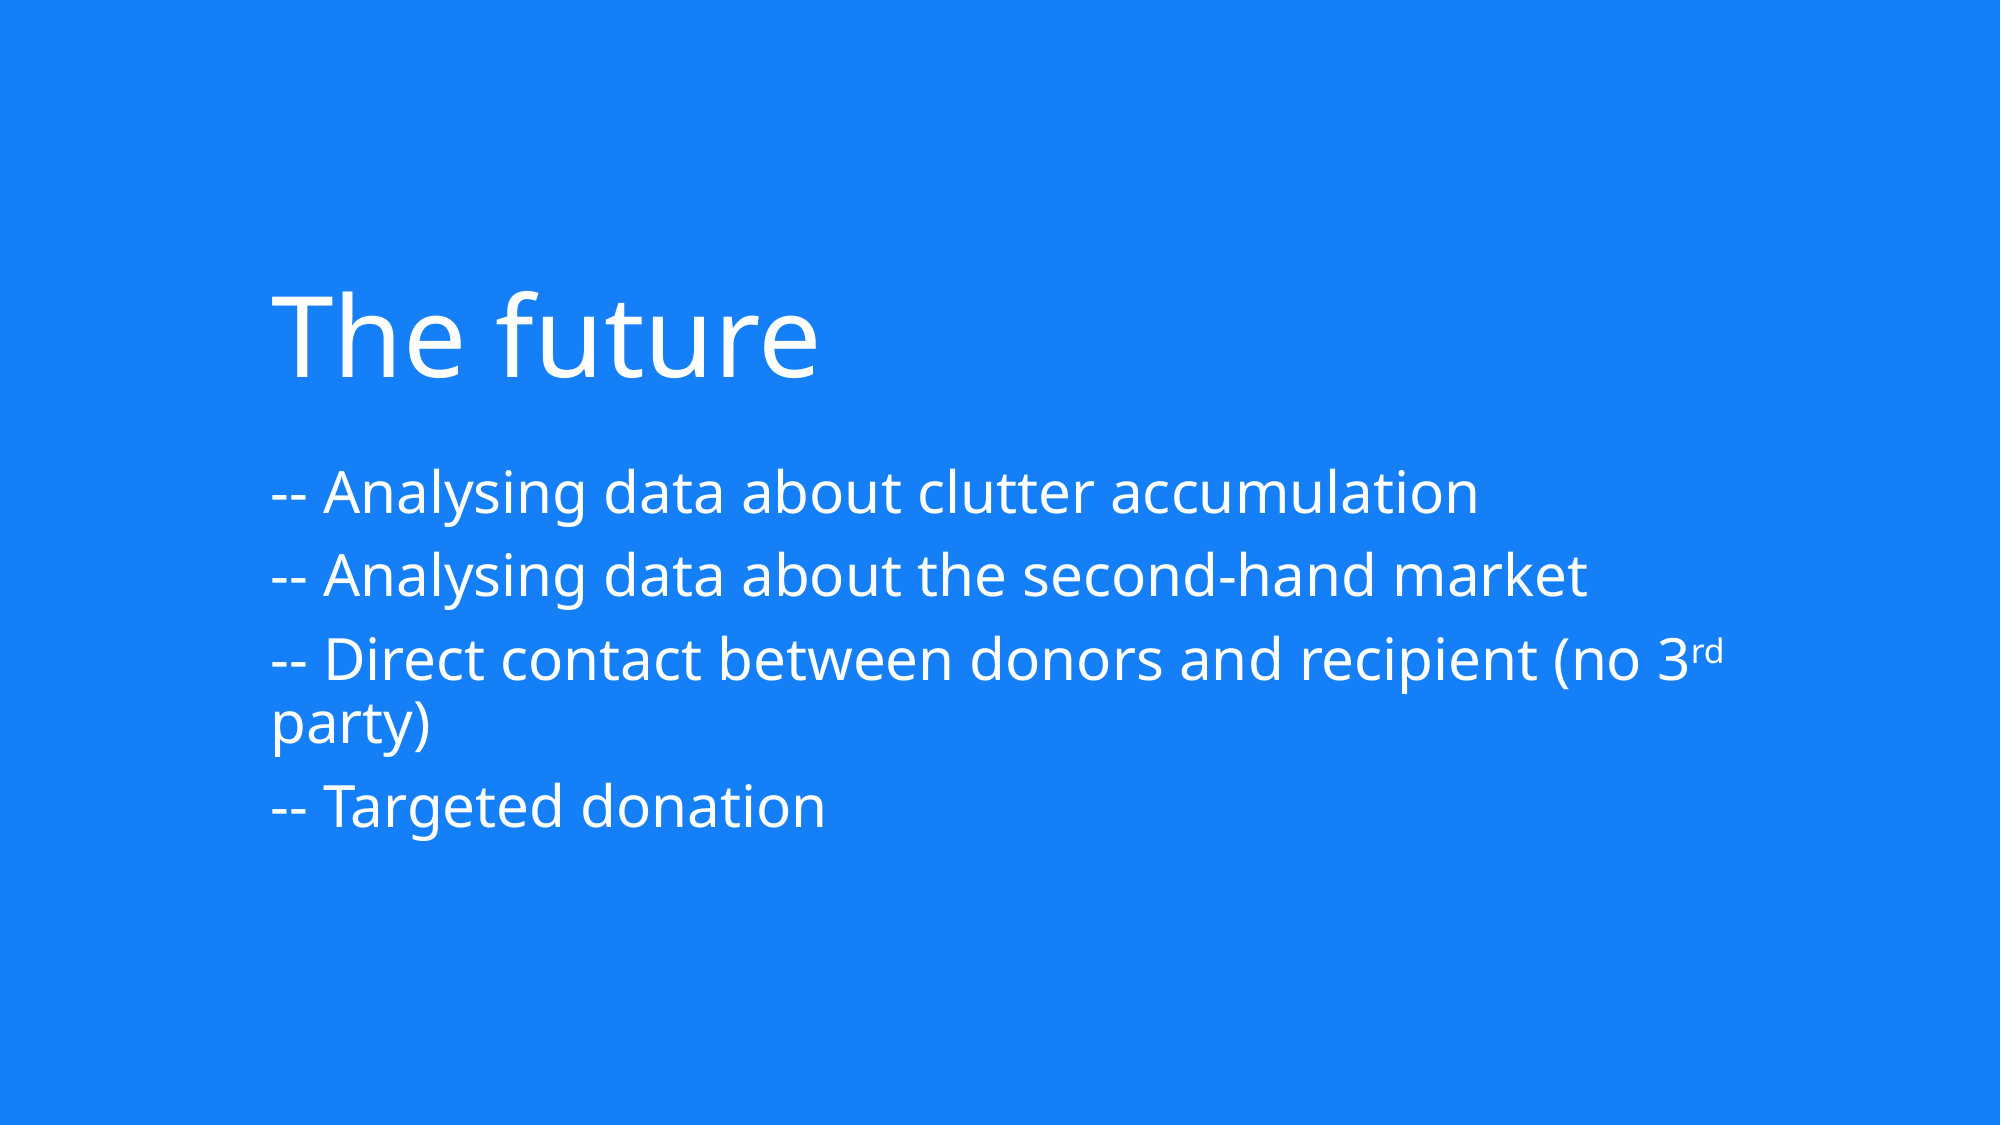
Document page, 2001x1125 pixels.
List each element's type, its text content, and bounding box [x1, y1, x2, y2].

list -- Analysing data about clutter accumulation -- Analysing data about the second-hand market -- Direct contact between donors and recipient (no 3rd party) -- Targeted donation [255, 455, 1745, 840]
text_box The future [208, 225, 885, 409]
